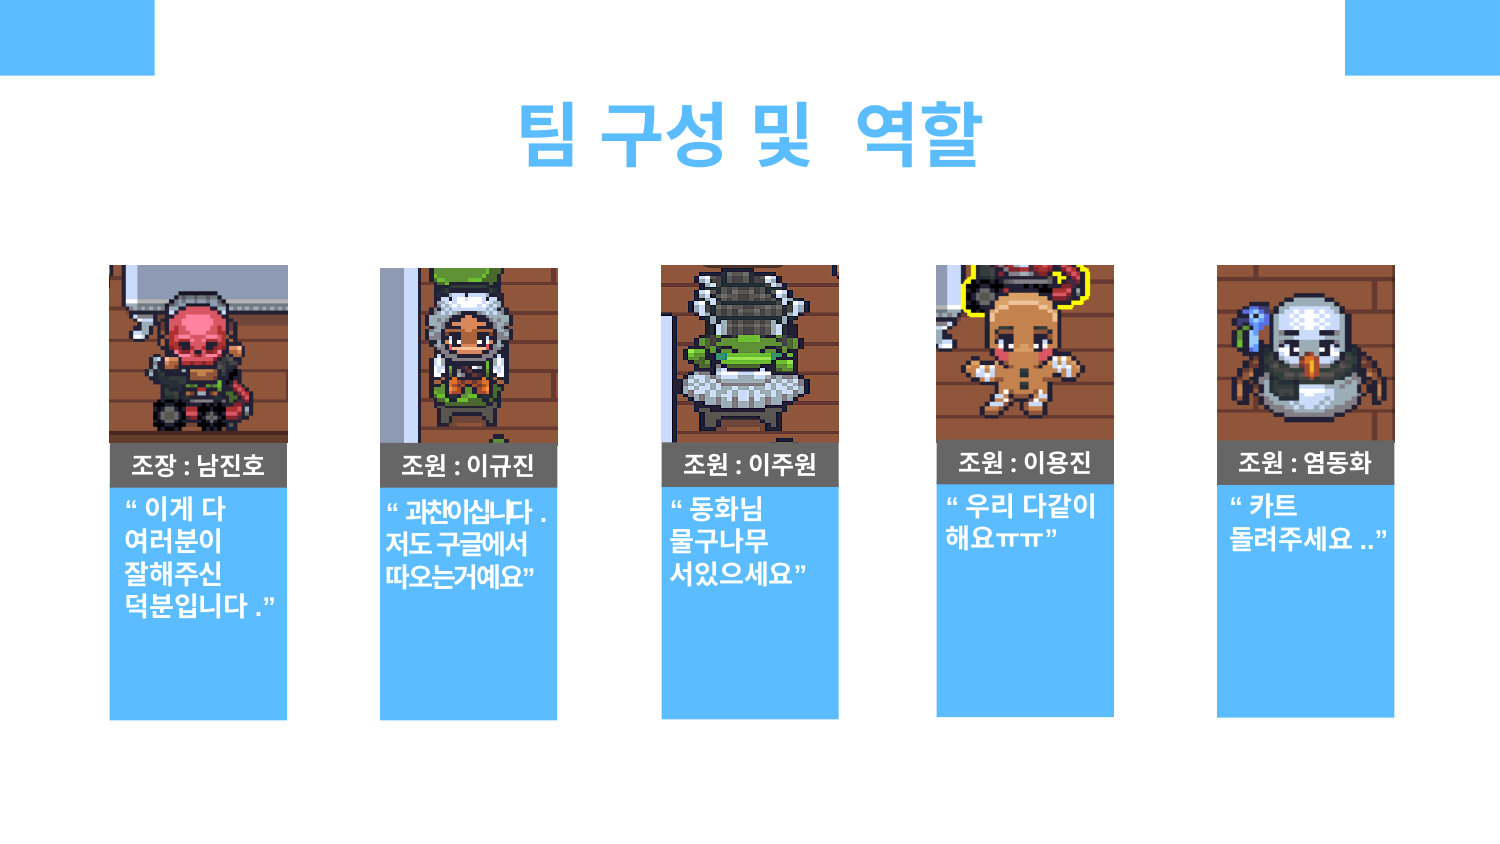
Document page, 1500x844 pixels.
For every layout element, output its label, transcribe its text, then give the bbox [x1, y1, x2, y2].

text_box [1214, 265, 1407, 718]
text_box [370, 268, 563, 721]
title 팀 구성 및 역할 [138, 75, 1362, 170]
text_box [654, 264, 847, 720]
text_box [109, 265, 306, 721]
text_box [1345, 0, 1500, 76]
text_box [930, 264, 1123, 718]
text_box [0, 0, 155, 76]
